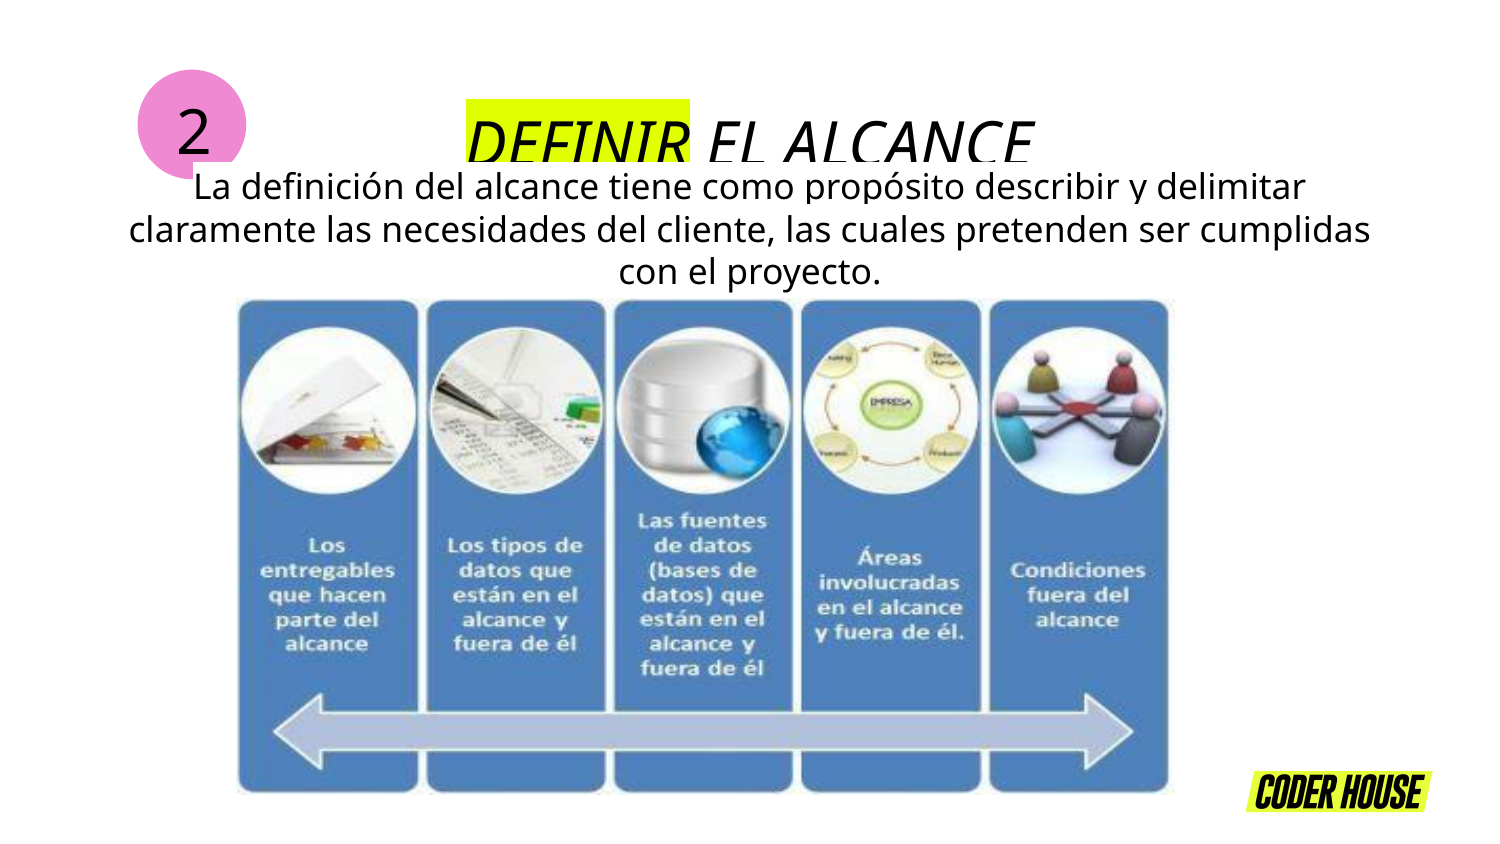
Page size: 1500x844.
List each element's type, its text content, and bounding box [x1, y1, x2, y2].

picture [236, 298, 1175, 795]
text_box [137, 79, 161, 149]
picture [1241, 764, 1437, 819]
text_box DEFINIR EL ALCANCE [215, 77, 1285, 149]
text_box La definición del alcance tiene como propósito describir y delimitar claramente las necesidades del cliente, las cuales pretenden ser cumplidas con el proyecto. [80, 149, 1420, 312]
text_box [164, 69, 220, 77]
text_box 2 [161, 77, 215, 149]
